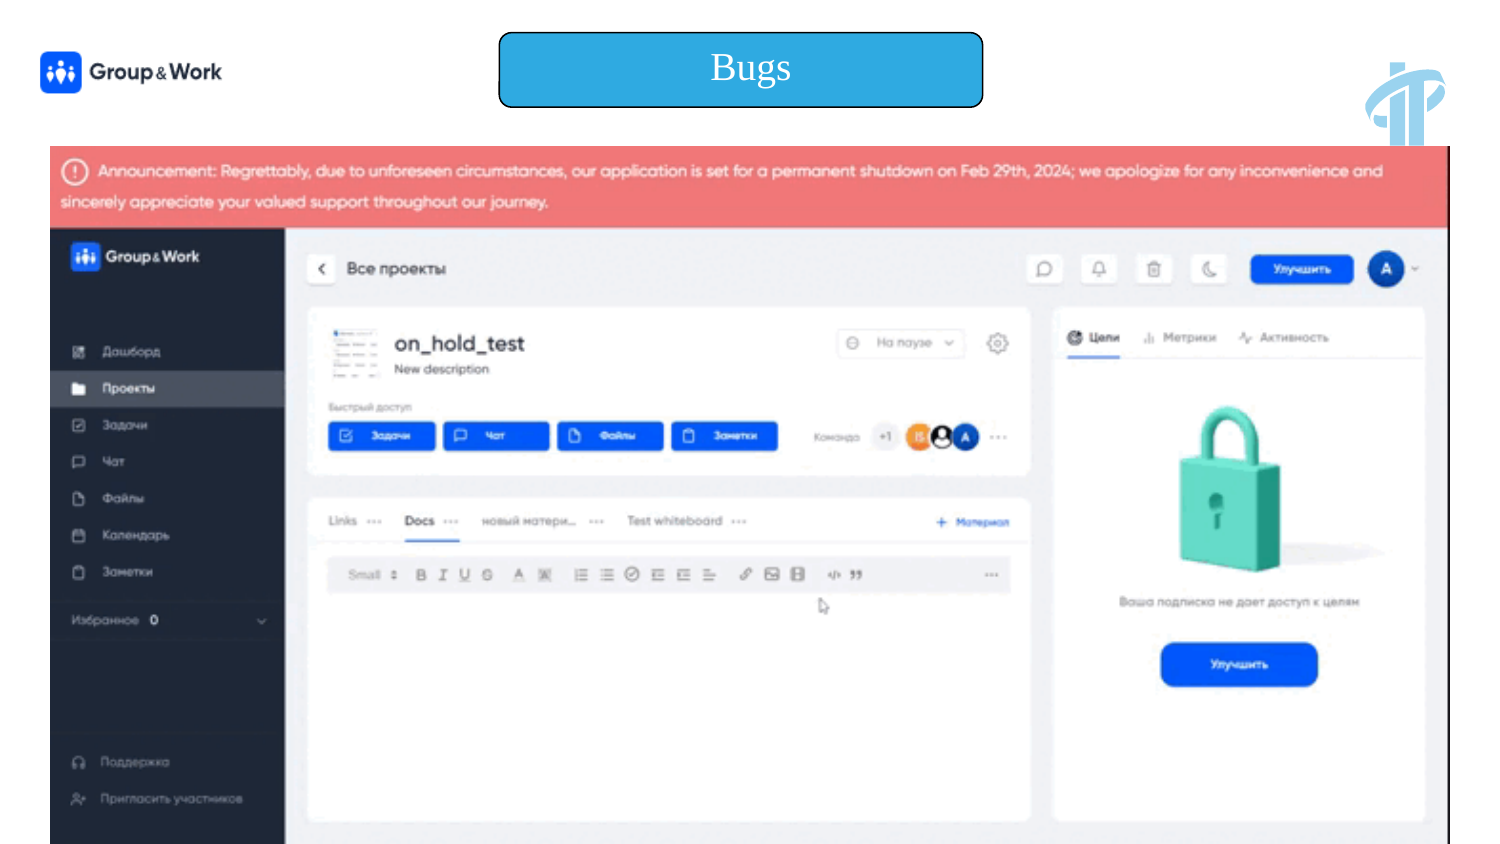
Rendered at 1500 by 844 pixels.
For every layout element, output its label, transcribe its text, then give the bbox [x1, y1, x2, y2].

picture [26, 35, 239, 104]
text_box Bugs [499, 32, 983, 108]
picture [50, 146, 1450, 844]
